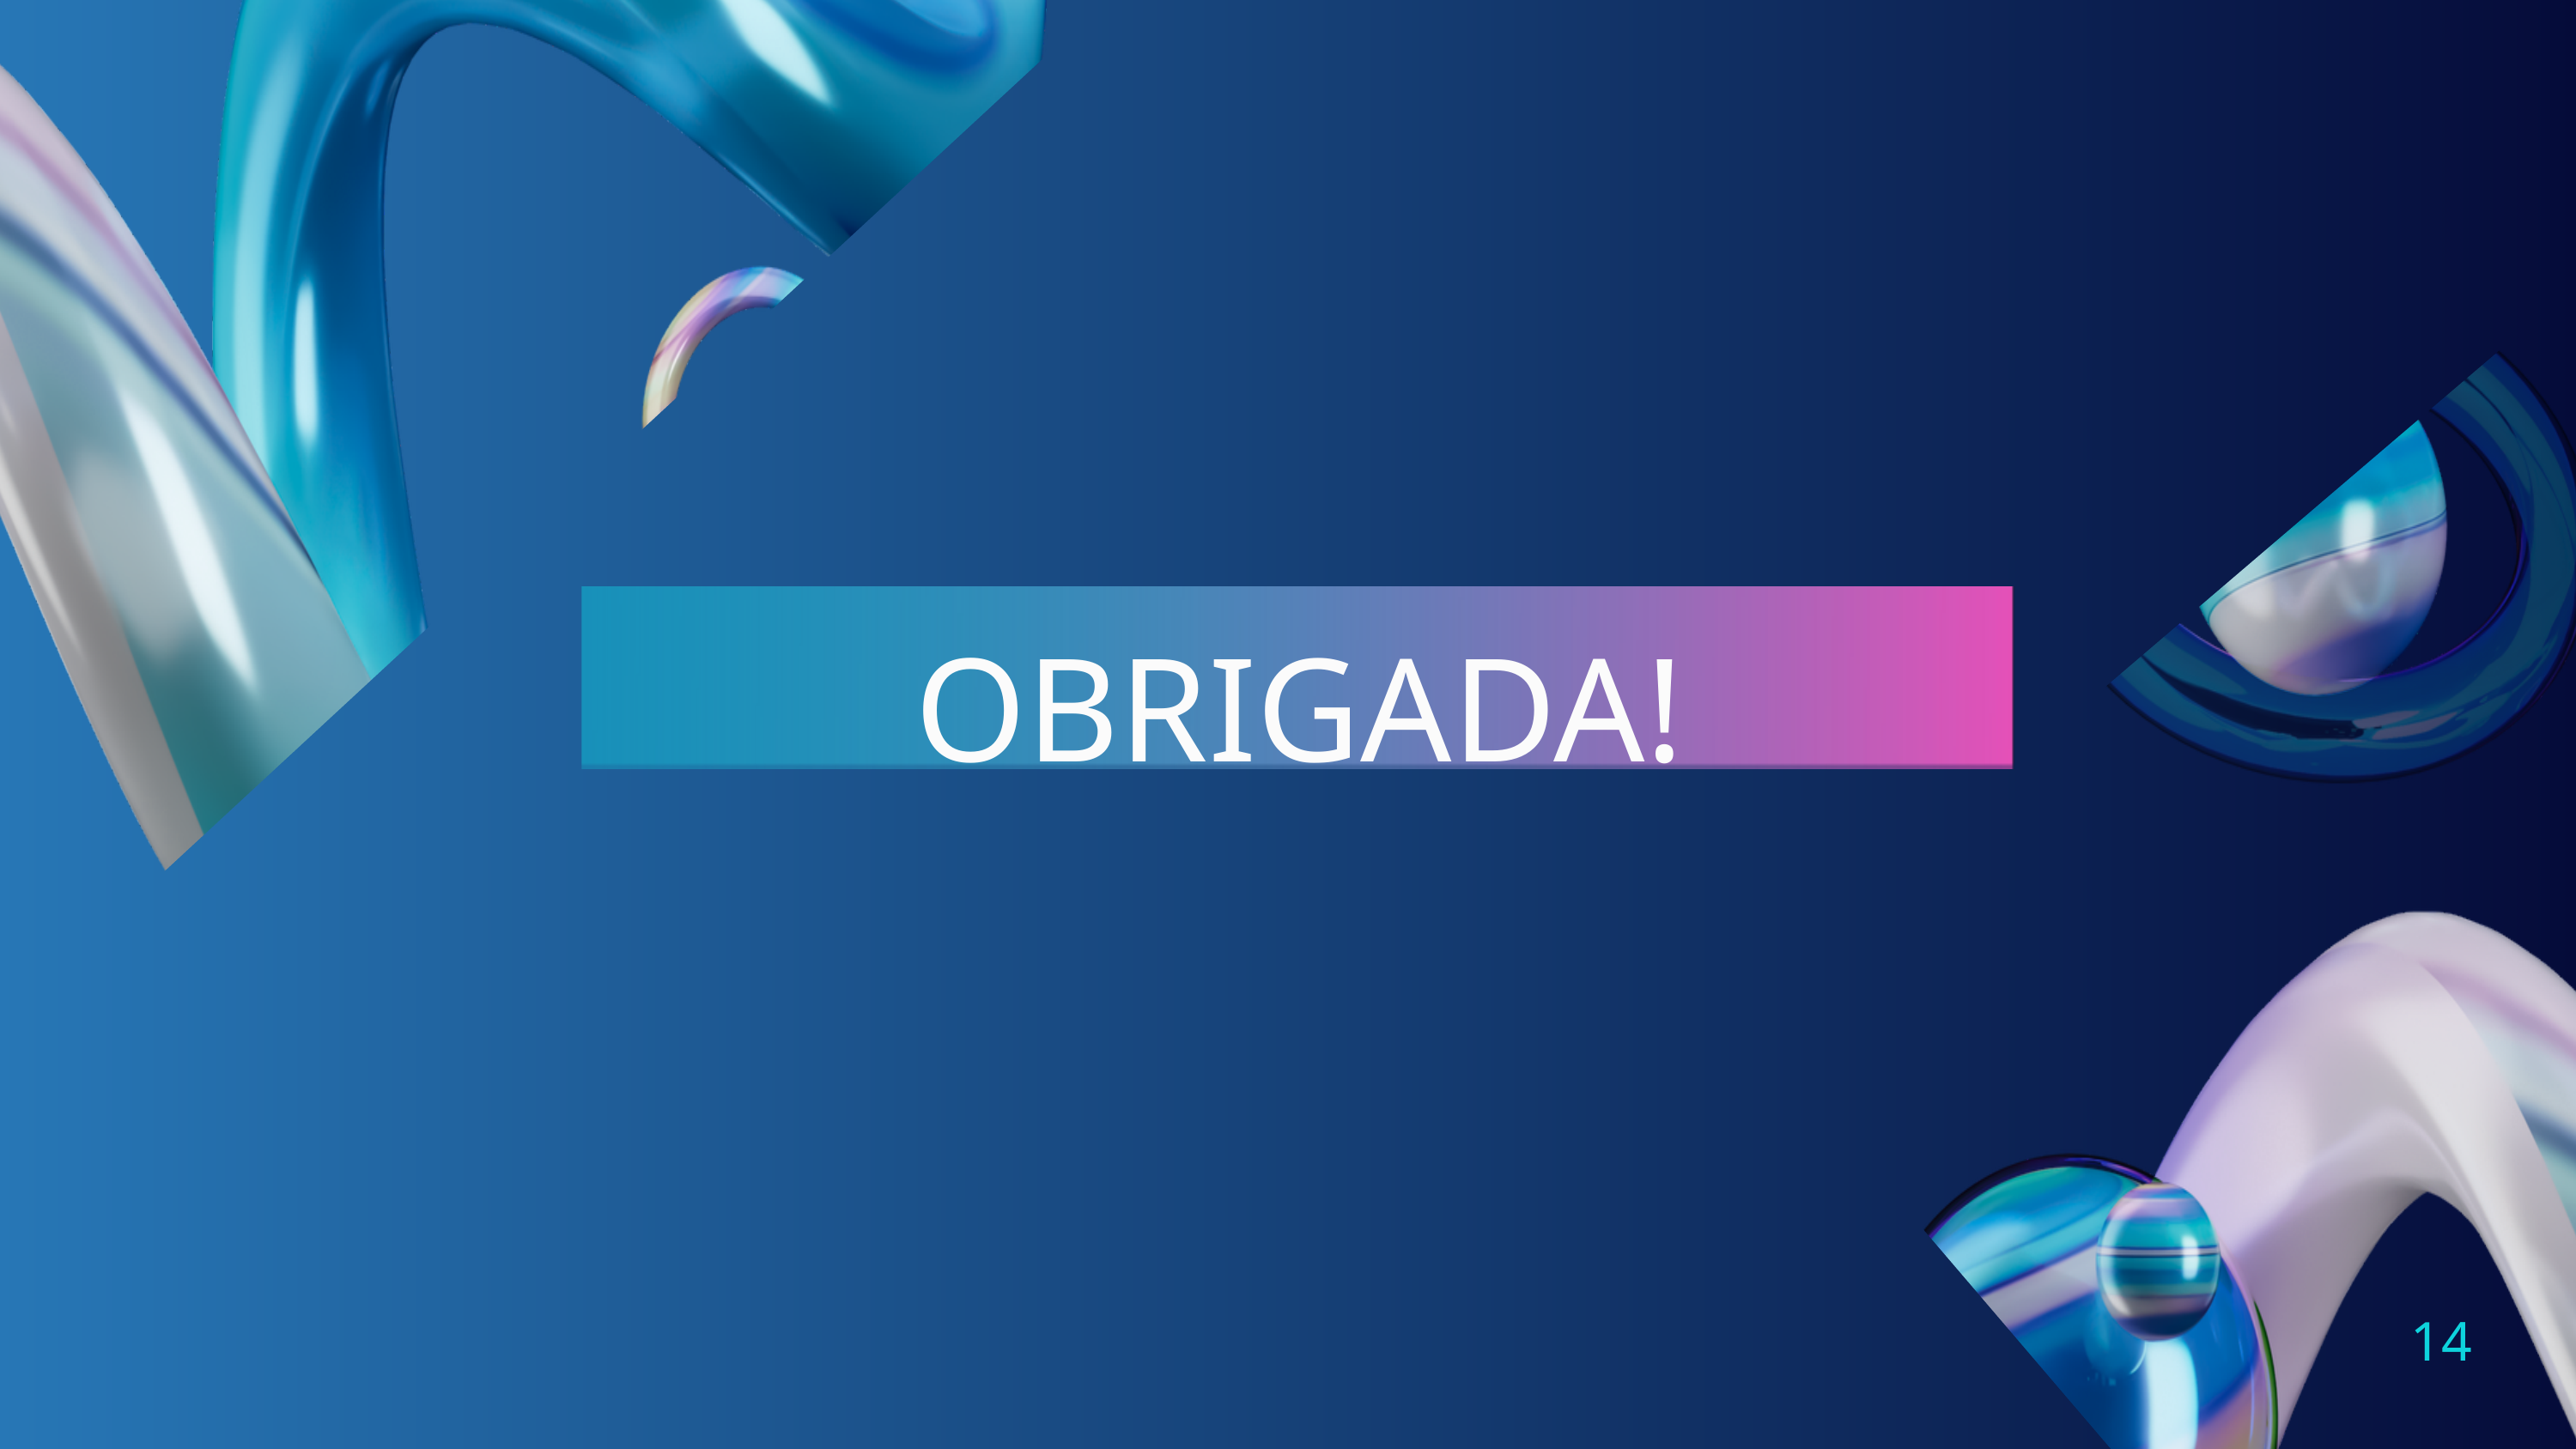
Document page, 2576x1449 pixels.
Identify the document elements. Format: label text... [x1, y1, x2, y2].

text_box OBRIGADA! [667, 592, 1931, 791]
text_box [0, 0, 1107, 1024]
text_box [581, 586, 2018, 769]
text_box [1732, 285, 2576, 1449]
text_box 14 [2411, 1296, 2473, 1373]
